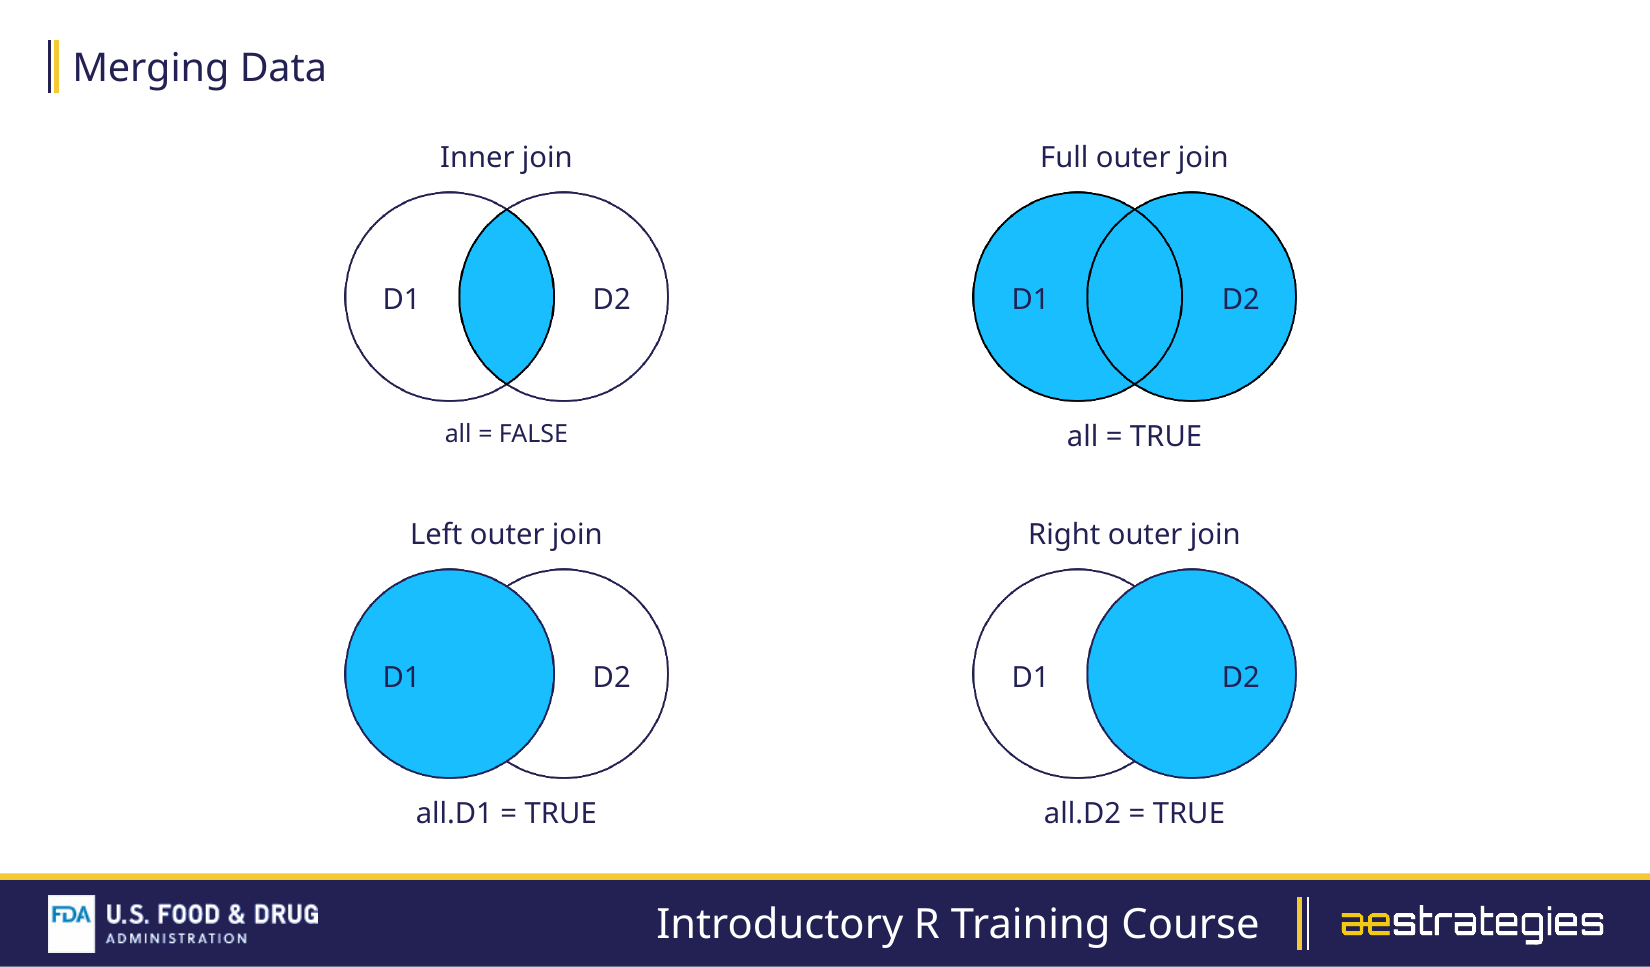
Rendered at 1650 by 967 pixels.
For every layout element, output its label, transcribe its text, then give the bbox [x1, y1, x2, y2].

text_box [344, 131, 1298, 838]
picture [48, 895, 318, 953]
text_box Merging Data [57, 34, 343, 97]
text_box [49, 39, 57, 93]
picture [1331, 895, 1612, 953]
